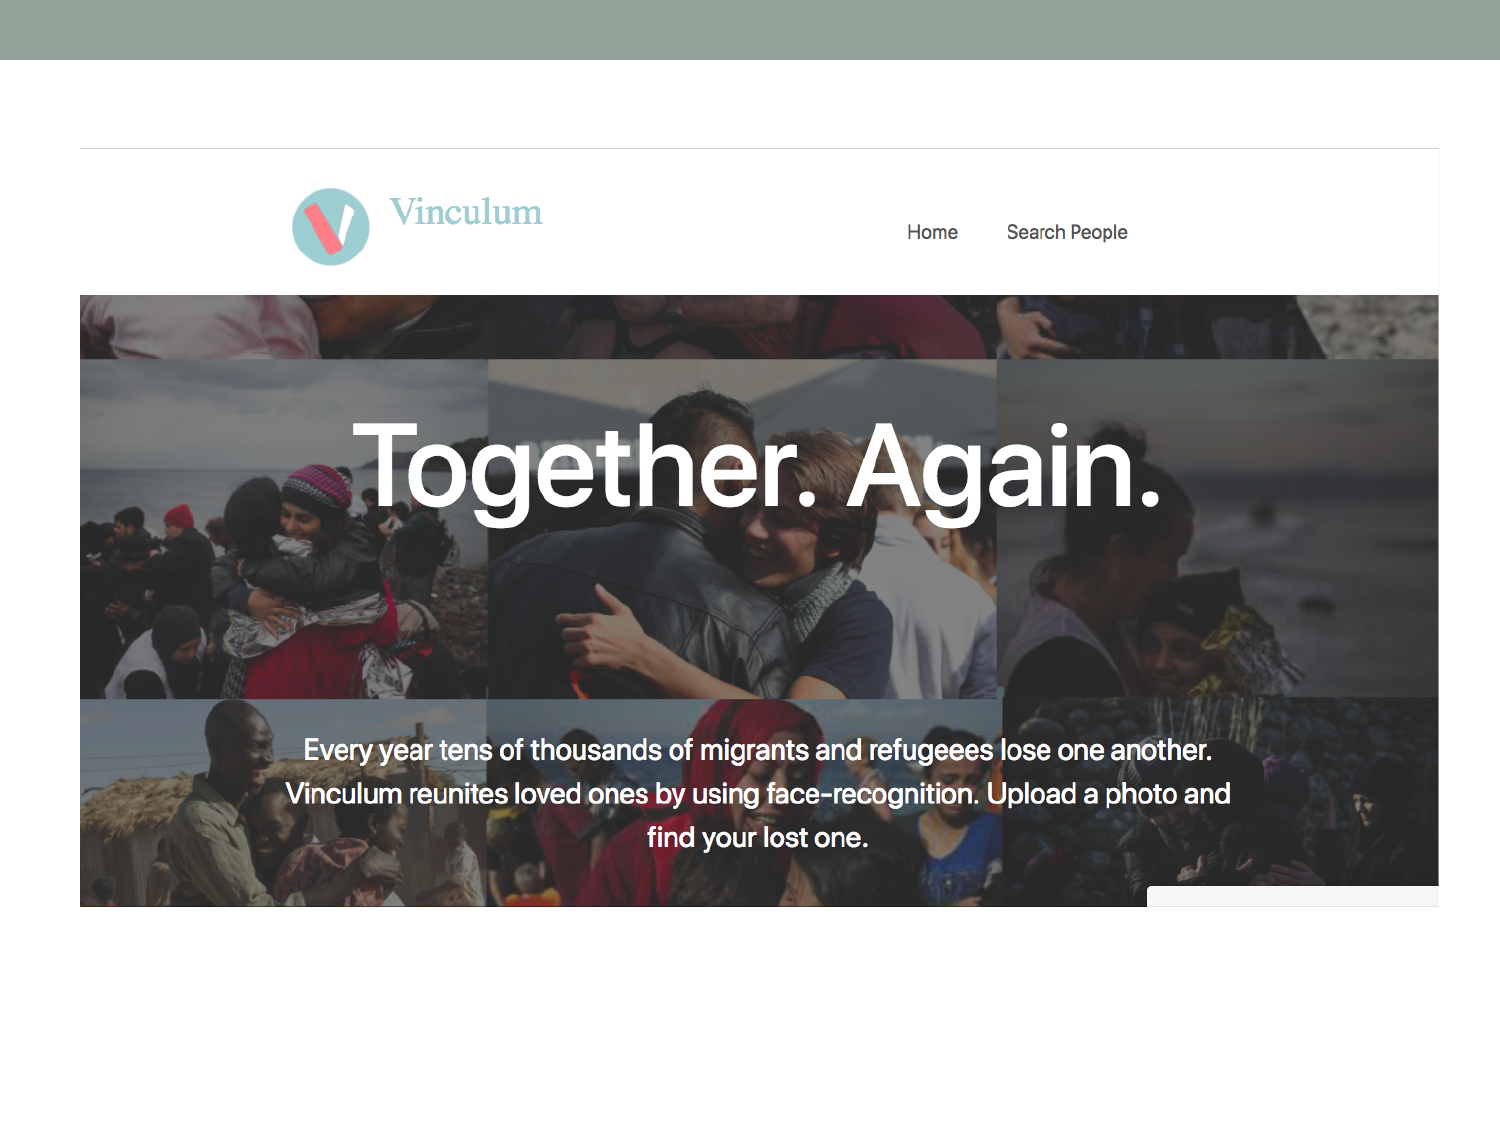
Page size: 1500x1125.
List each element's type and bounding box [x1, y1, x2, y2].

picture [79, 148, 1439, 907]
